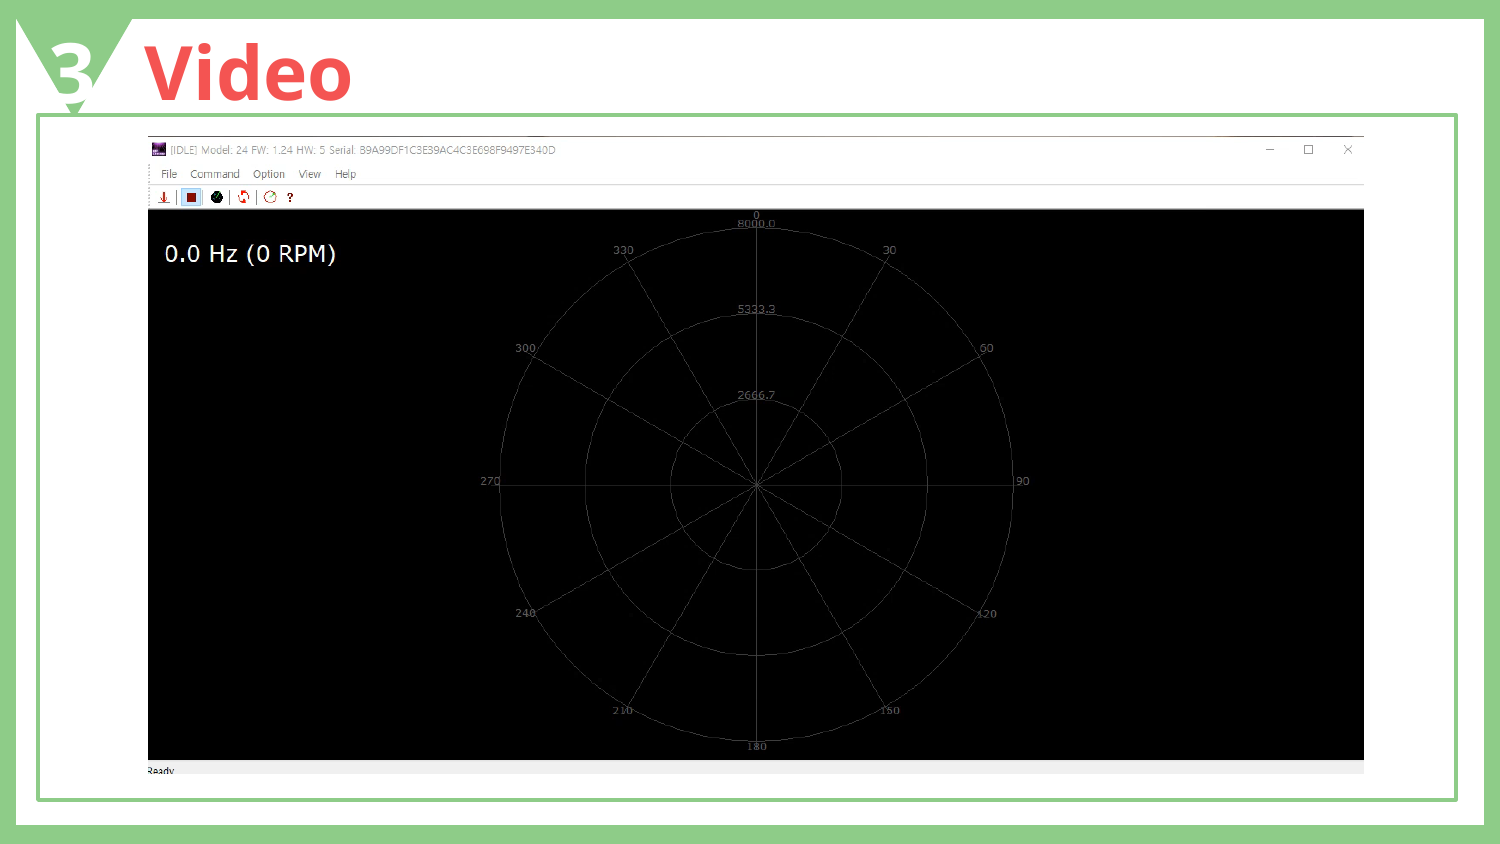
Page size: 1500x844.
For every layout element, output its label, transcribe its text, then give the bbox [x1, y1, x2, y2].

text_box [147, 135, 1365, 775]
text_box Video [129, 17, 370, 123]
text_box 3 [34, 12, 111, 128]
